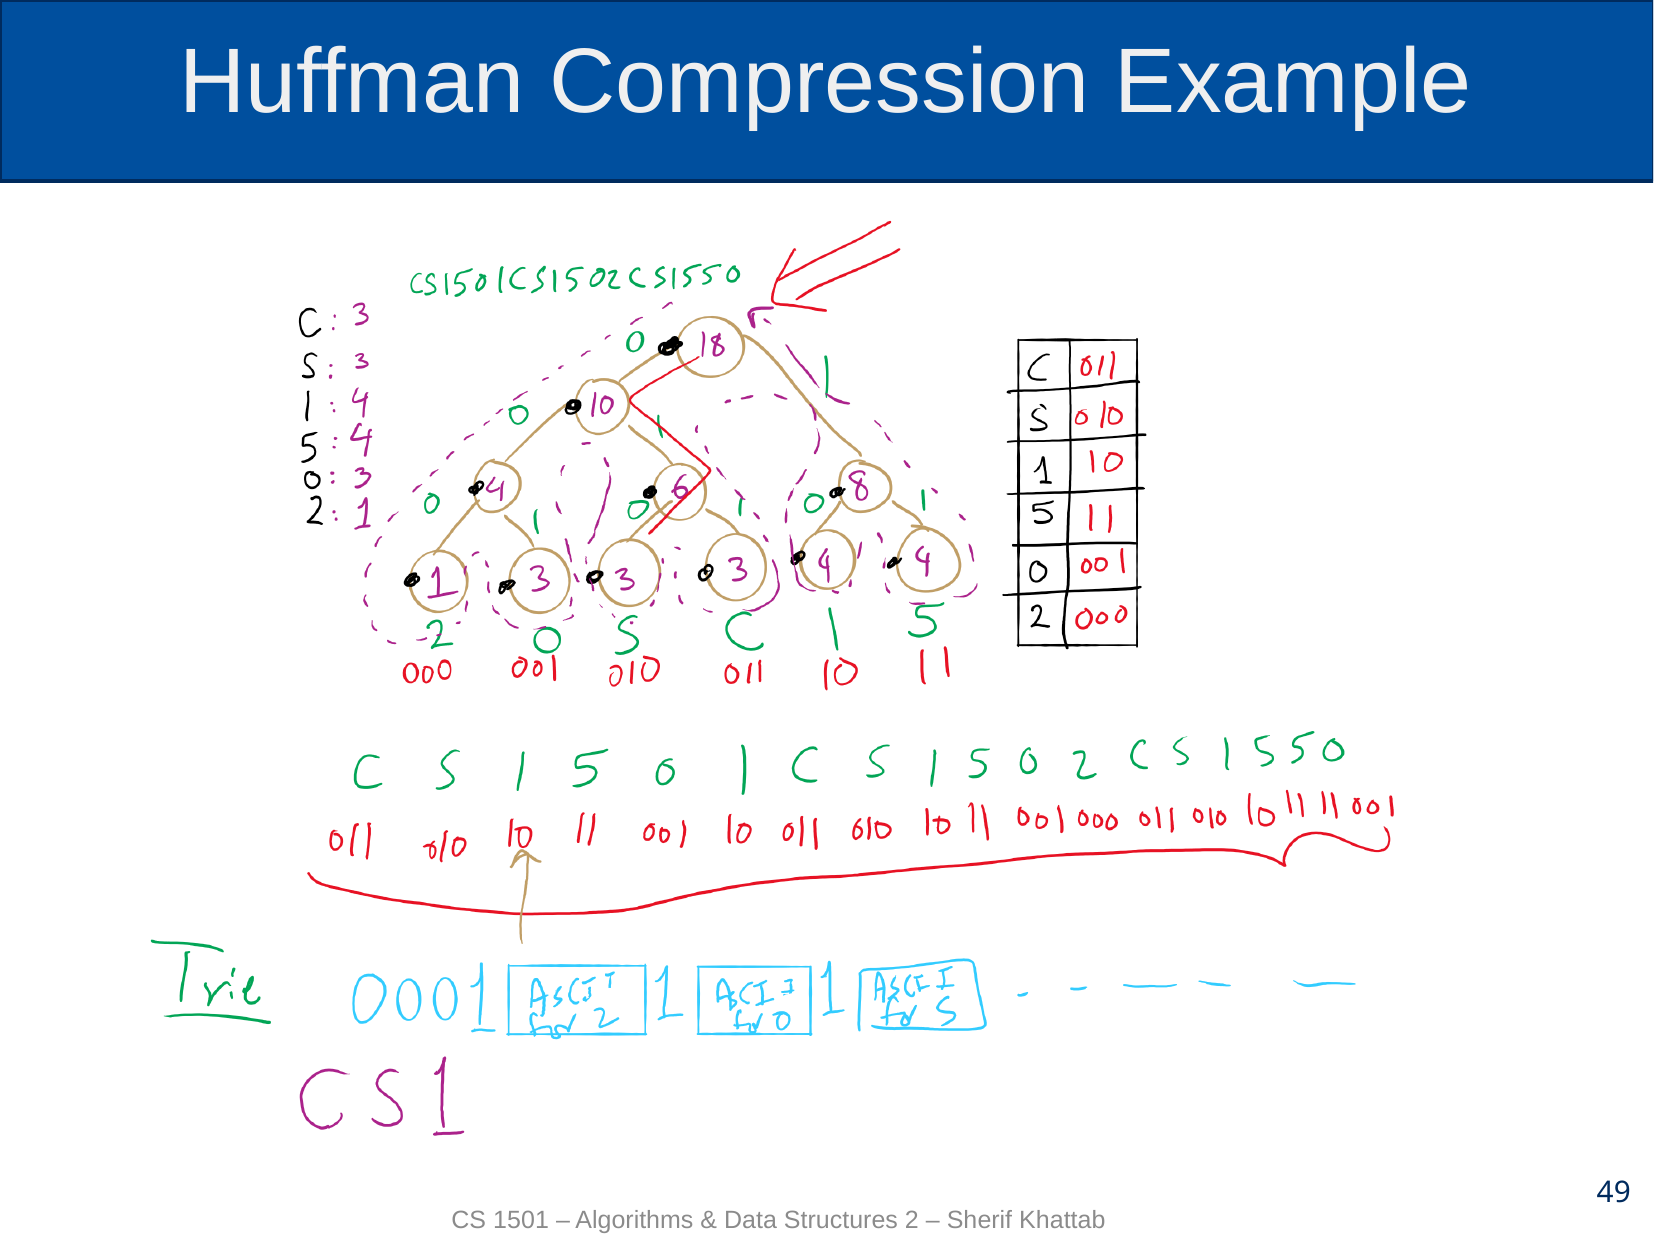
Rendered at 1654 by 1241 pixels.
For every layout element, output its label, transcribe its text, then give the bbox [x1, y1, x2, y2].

footer CS 1501 – Algorithms & Data Structures 2 – Sherif Khattab [402, 1185, 1157, 1241]
slide_number 49 [1546, 1145, 1647, 1241]
picture [143, 212, 1537, 1143]
title Huffman Compression Example [82, 35, 1571, 146]
